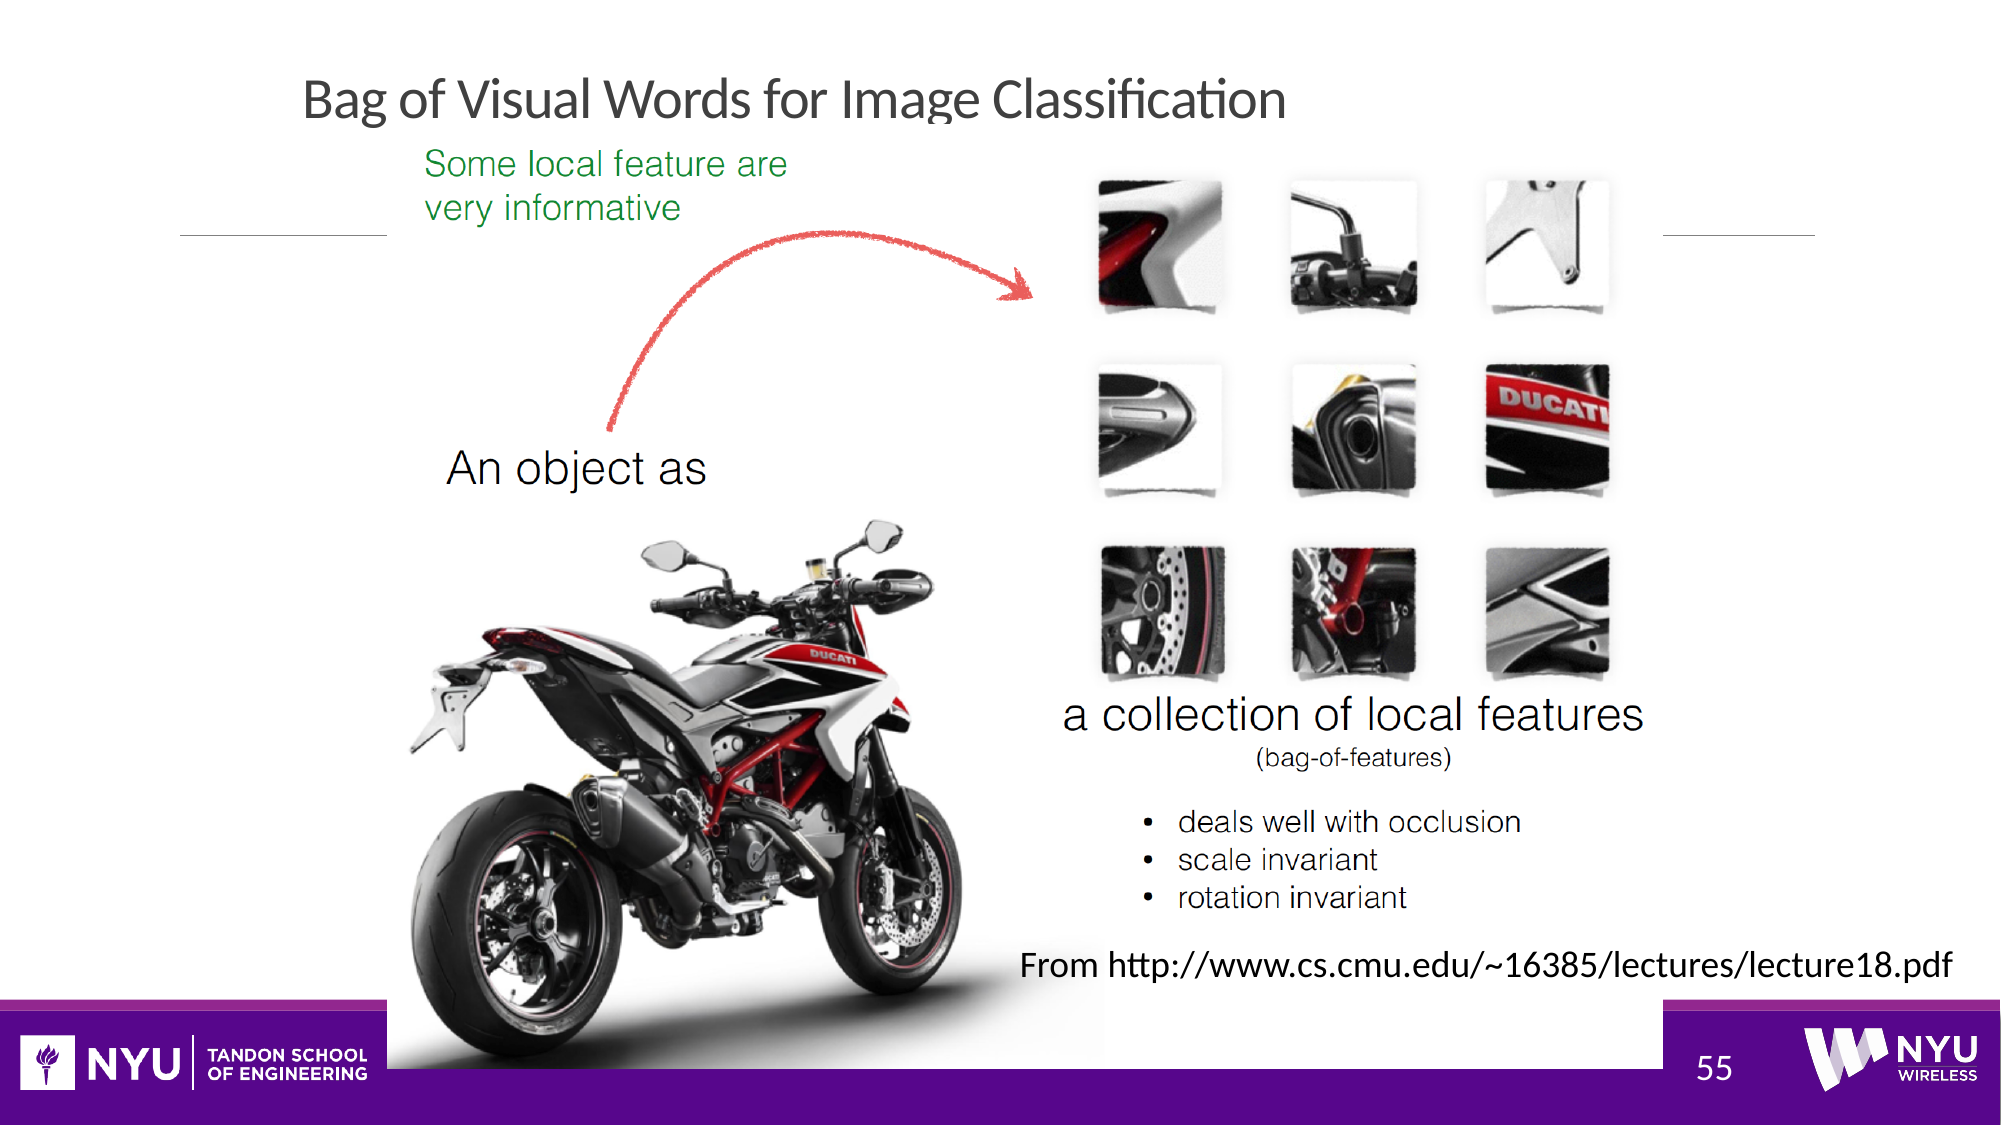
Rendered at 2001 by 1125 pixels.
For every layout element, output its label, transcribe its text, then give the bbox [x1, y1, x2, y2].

text_box From http://www.cs.cmu.edu/~16385/lectures/lecture18.pdf [1669, 932, 2000, 993]
slide_number 55 [1533, 1035, 1749, 1096]
picture [386, 124, 1663, 1069]
title Bag of Visual Words for Image Classification [287, 0, 1750, 138]
